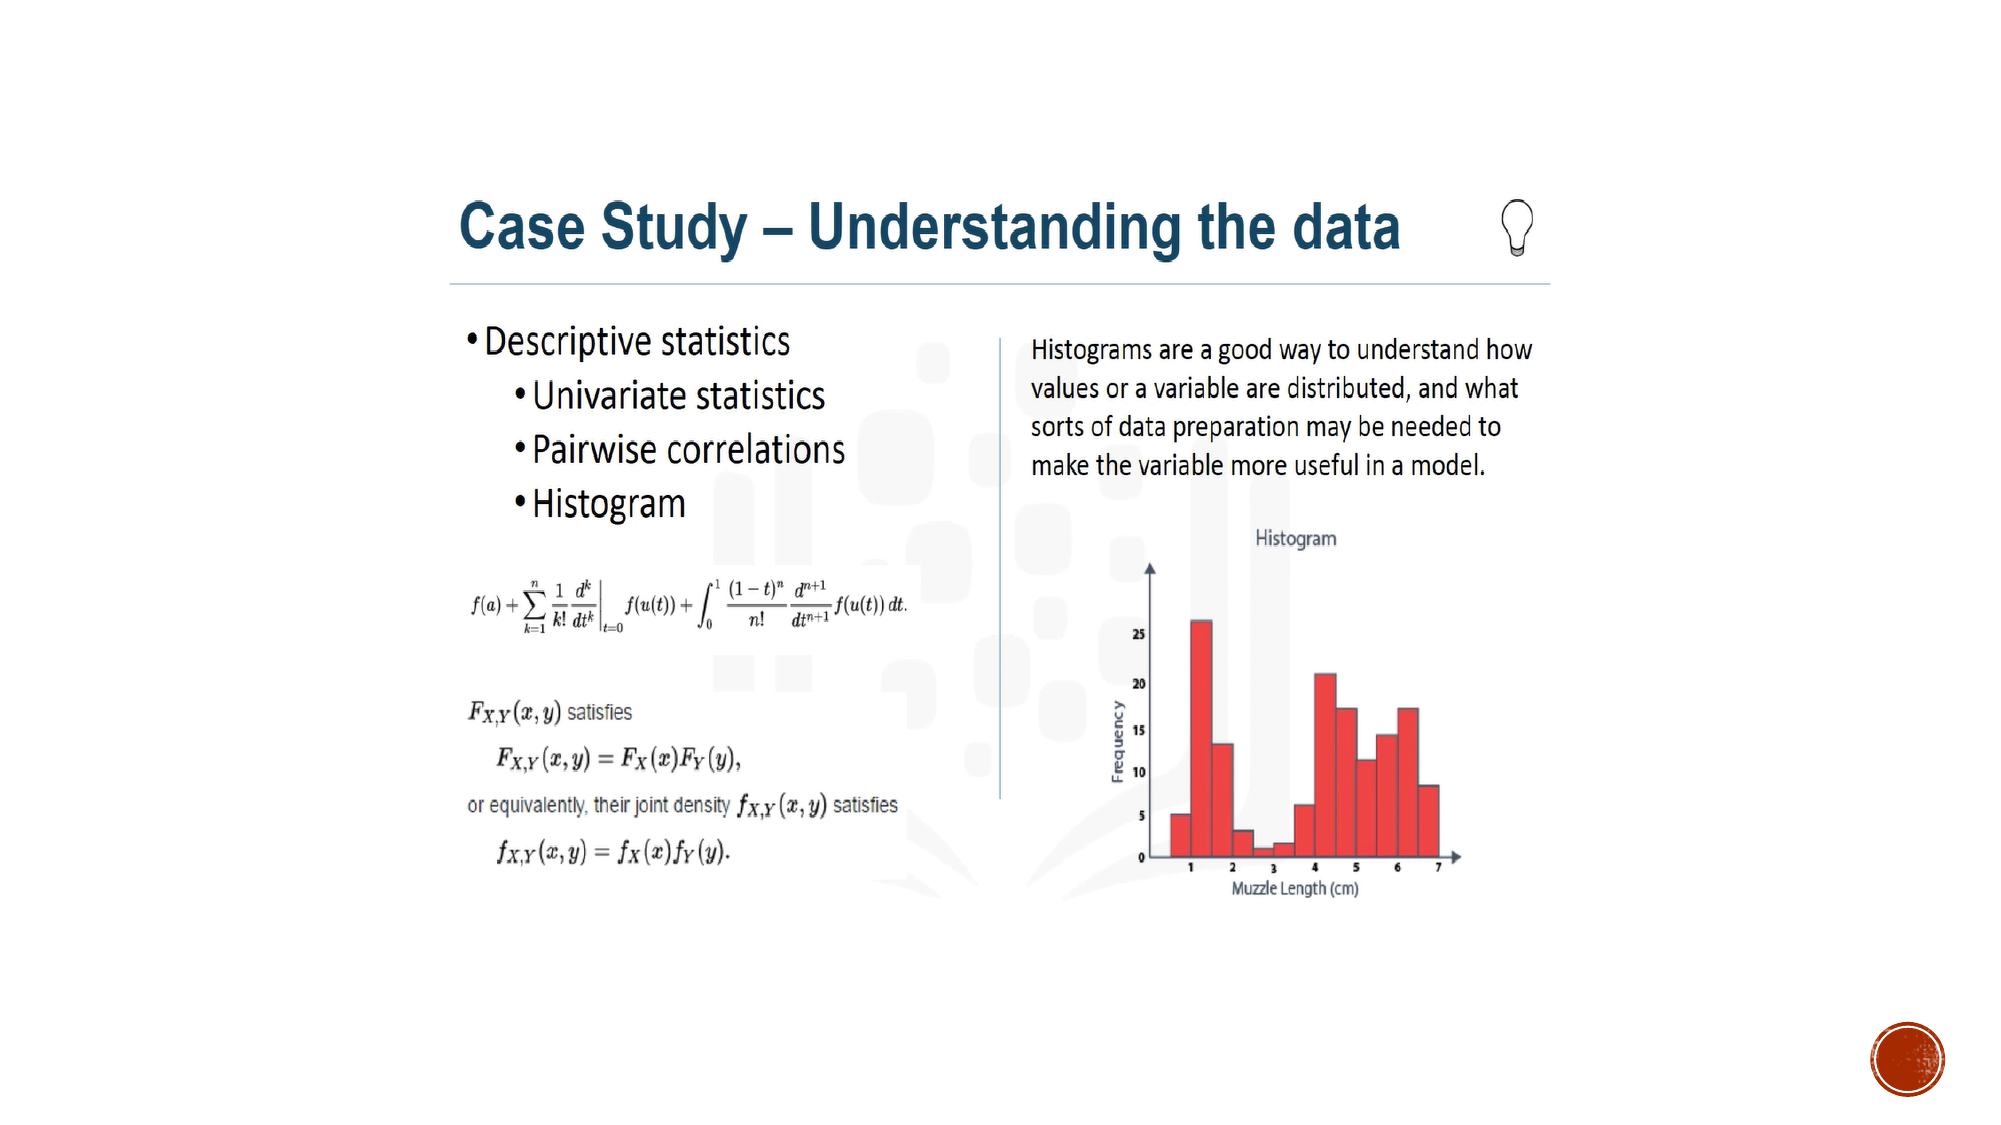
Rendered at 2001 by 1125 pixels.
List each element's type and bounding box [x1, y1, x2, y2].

picture [443, 157, 1556, 921]
